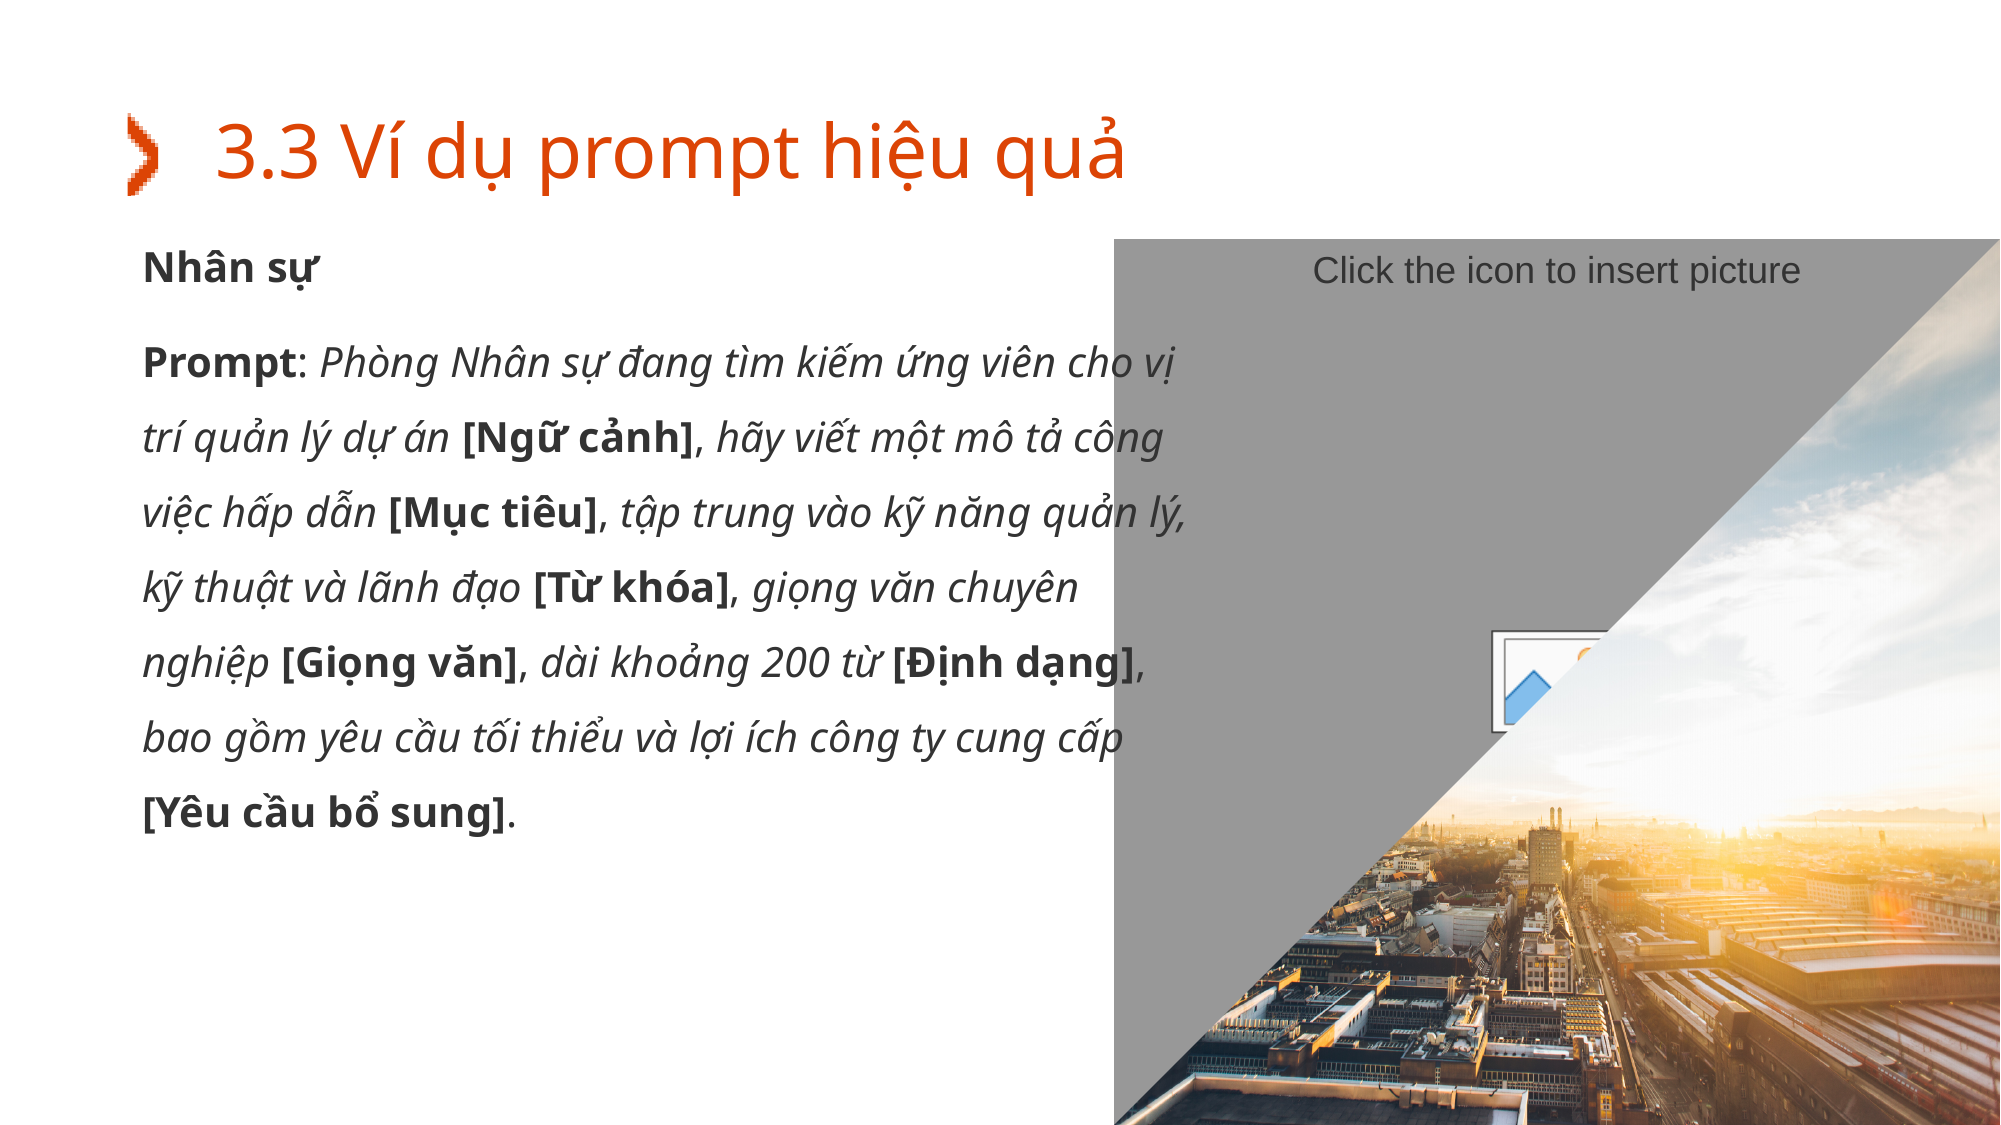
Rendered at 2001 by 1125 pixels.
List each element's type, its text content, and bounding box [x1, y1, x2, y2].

title 3.3 Ví dụ prompt hiệu quả [213, 113, 1839, 198]
picture [1114, 239, 2000, 1125]
list Nhân sự Prompt: Phòng Nhân sự đang tìm kiếm ứng viên cho vị trí quản lý dự án [Ngữ cảnh], hãy viết một mô tả công việc hấp dẫn [Mục tiêu], tập trung vào kỹ năng quản lý, kỹ thuật và lãnh đạo [Từ khóa], giọng văn chuyên nghiệp [Giọng văn], dài khoảng 200 từ [Định dạng], bao gồm yêu cầu tối thiểu và lợi ích công ty cung cấp [Yêu cầu bổ sung]. [127, 208, 1210, 1103]
